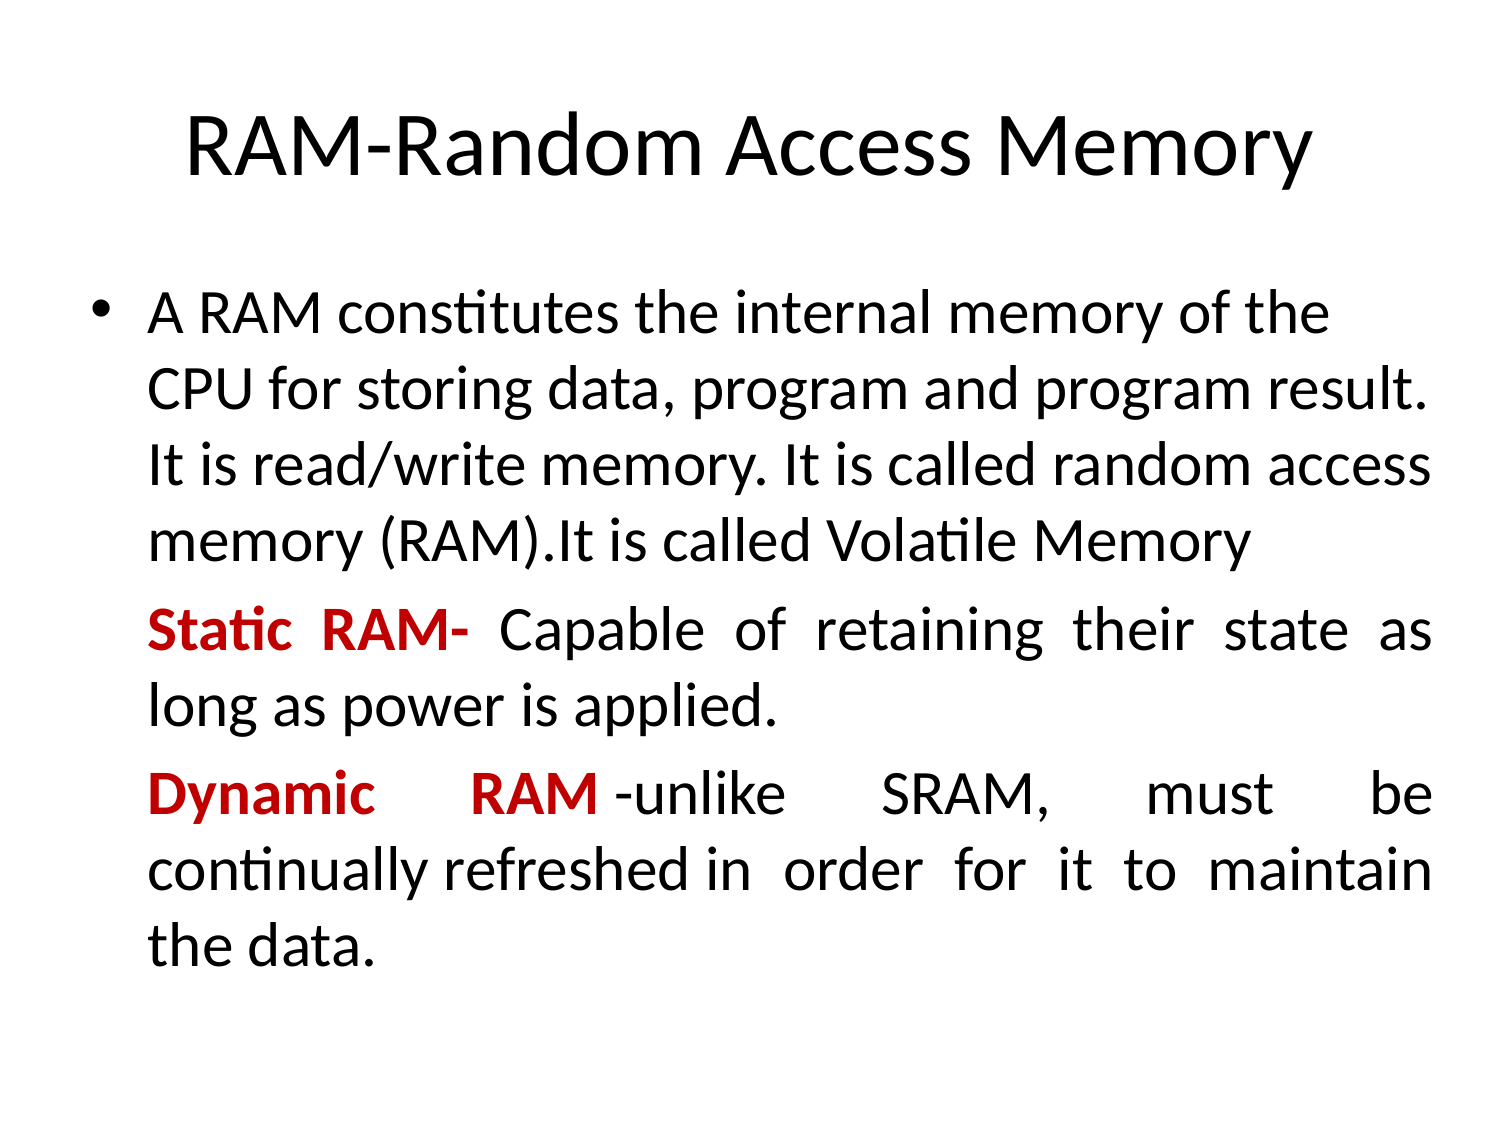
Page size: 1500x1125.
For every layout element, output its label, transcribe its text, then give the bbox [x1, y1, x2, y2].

list A RAM constitutes the internal memory of the CPU for storing data, program and program result. It is read/write memory. It is called random access memory (RAM).It is called Volatile Memory Static RAM- Capable of retaining their state as long as power is applied. Dynamic RAM -unlike SRAM, must be continually refreshed in order for it to maintain the data. [75, 262, 1450, 1005]
title RAM-Random Access Memory [75, 45, 1425, 233]
